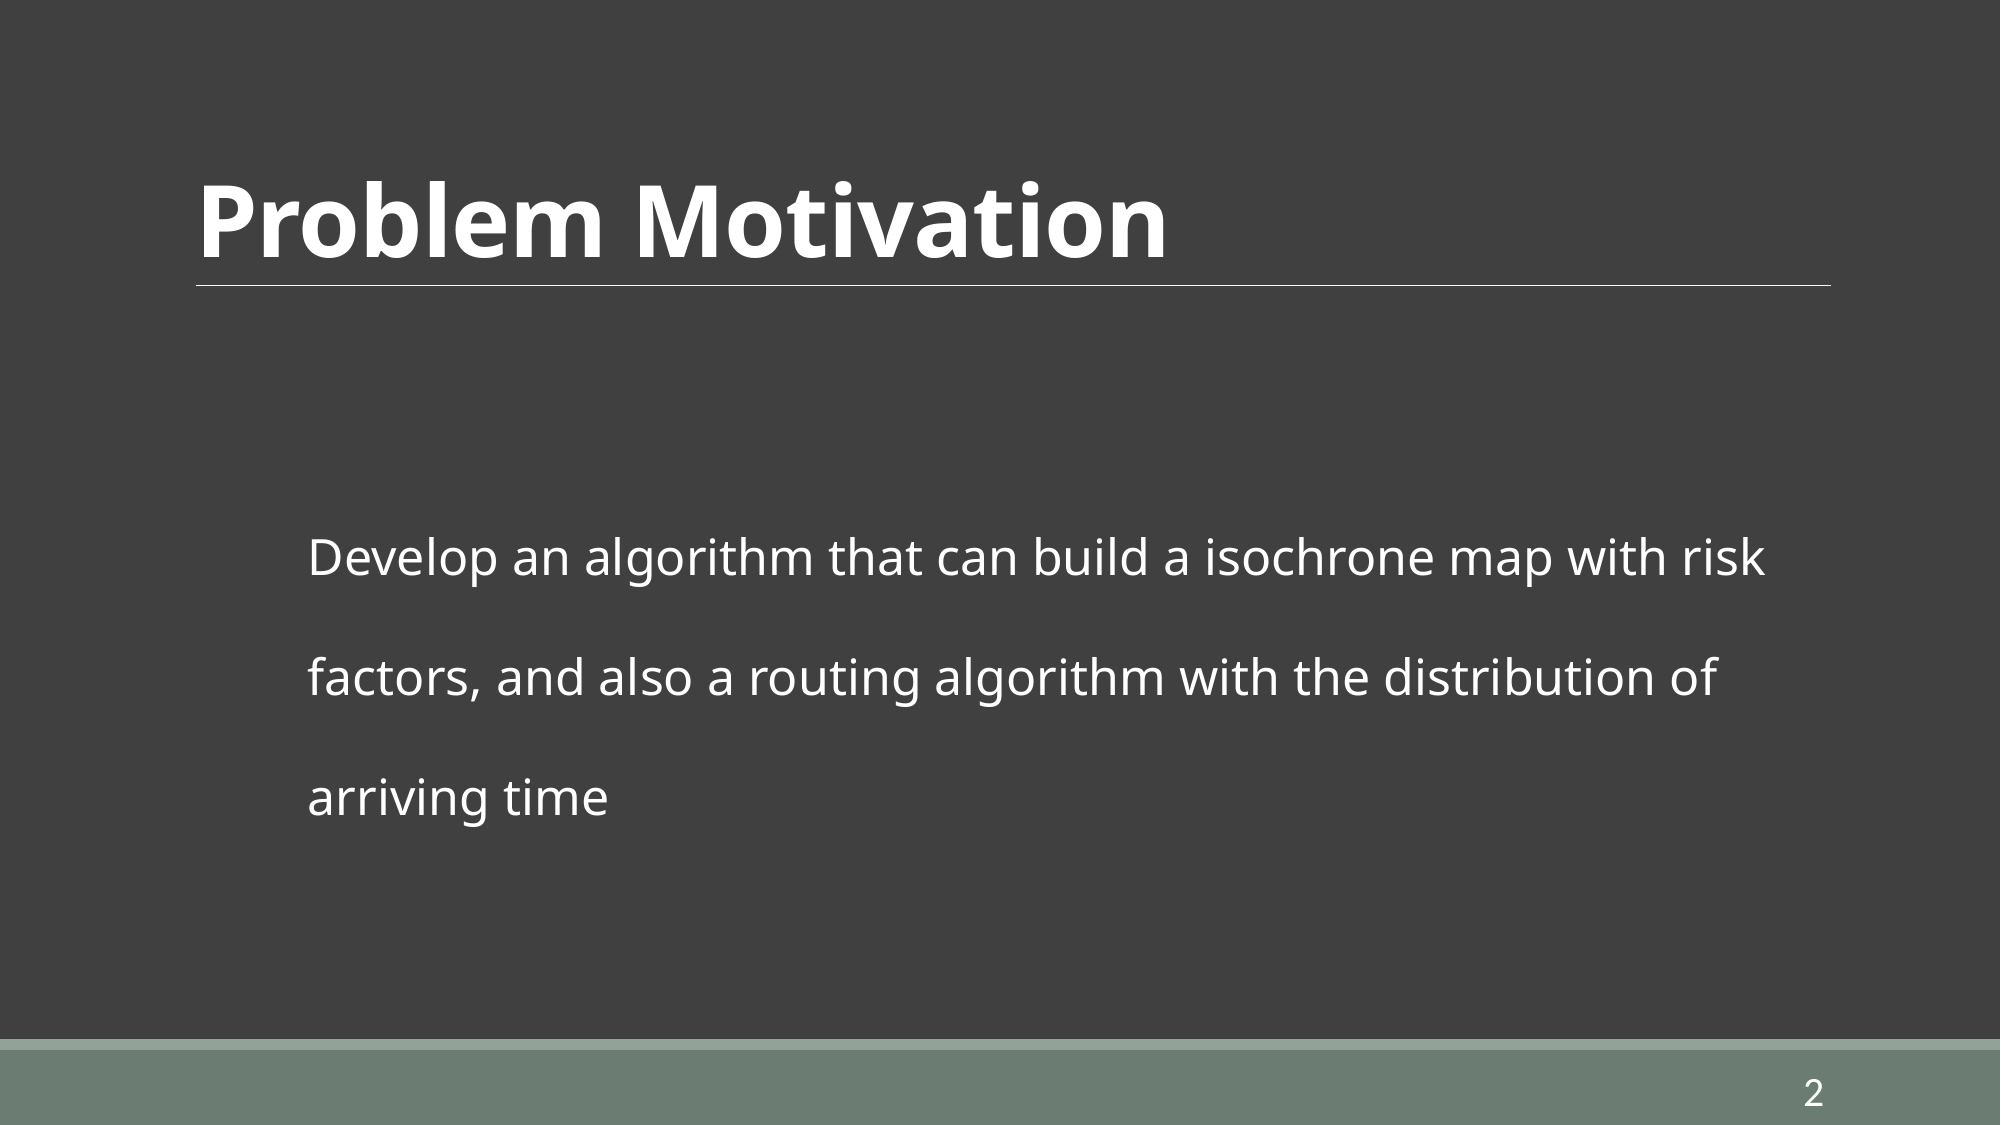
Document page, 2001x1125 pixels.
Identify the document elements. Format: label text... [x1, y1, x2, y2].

slide_number 2 [1624, 1059, 1840, 1120]
text_box Develop an algorithm that can build a isochrone map with risk factors, and also a routing algorithm with the distribution of arriving time [292, 457, 1787, 833]
title Problem Motivation [180, 47, 1830, 285]
